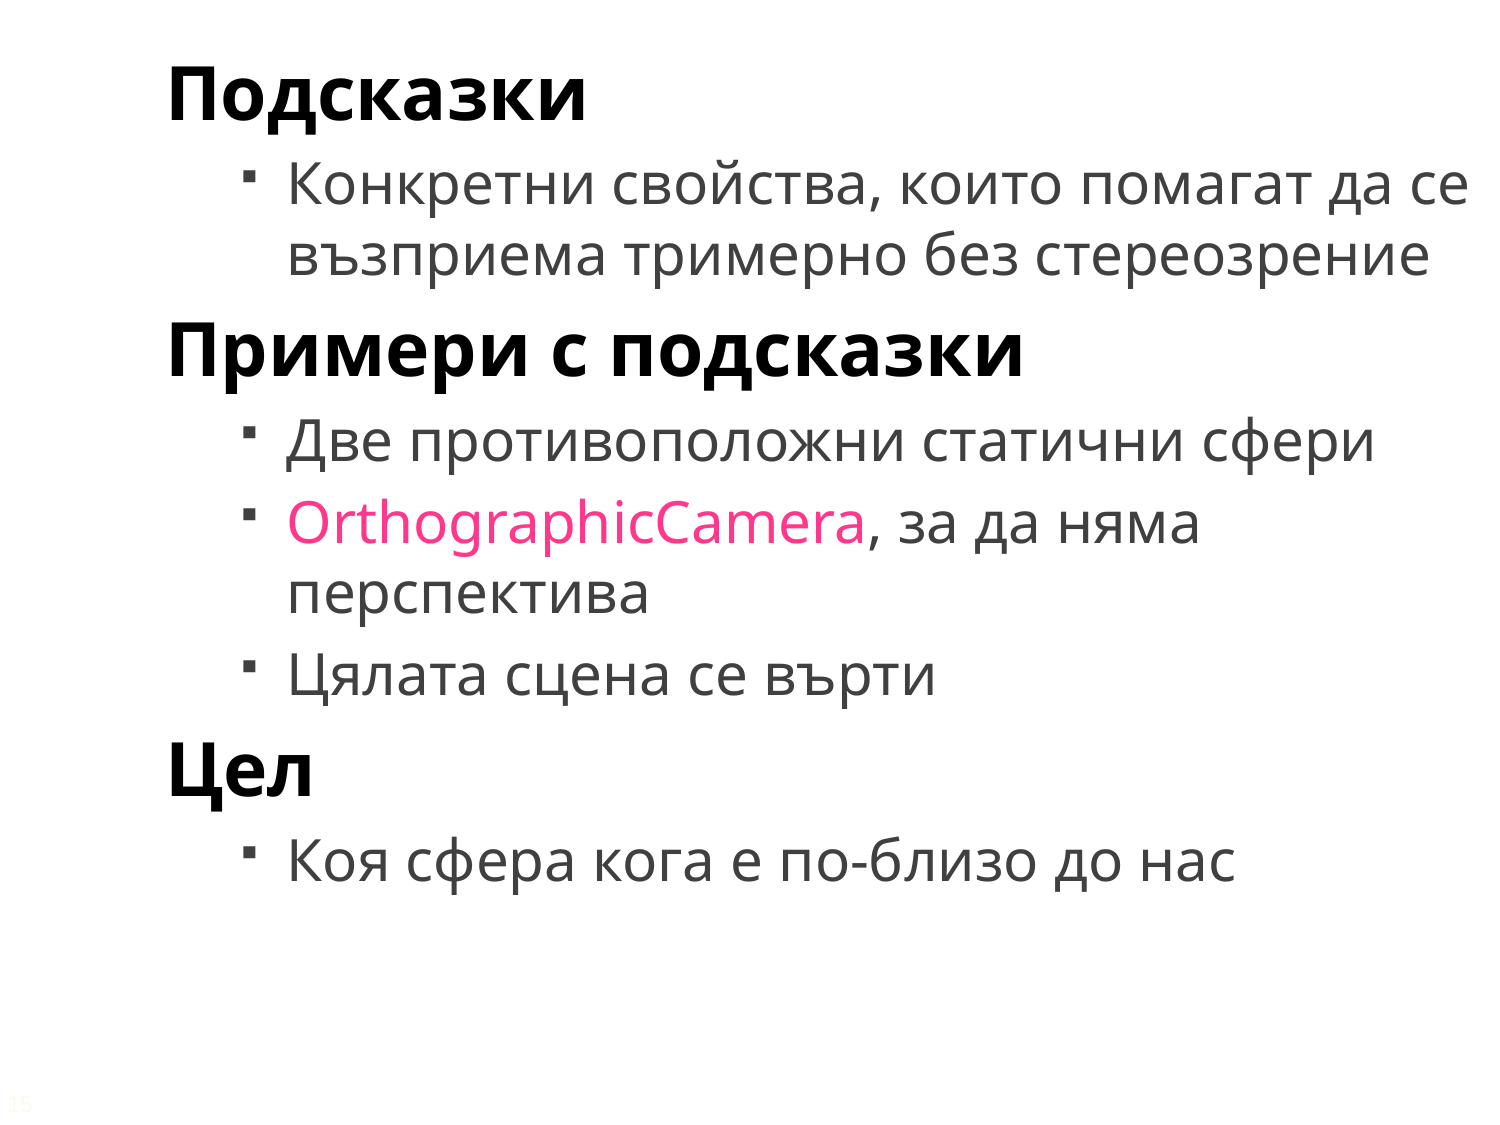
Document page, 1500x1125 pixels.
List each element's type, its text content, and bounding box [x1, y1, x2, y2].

list Подсказки Конкретни свойства, които помагат да се възприема тримерно без стереозрение Примери с подсказки Две противоположни статични сфери OrthographicCamera, за да няма перспектива Цялата сцена се върти Цел Коя сфера кога е по-близо до нас [150, 37, 1488, 1113]
